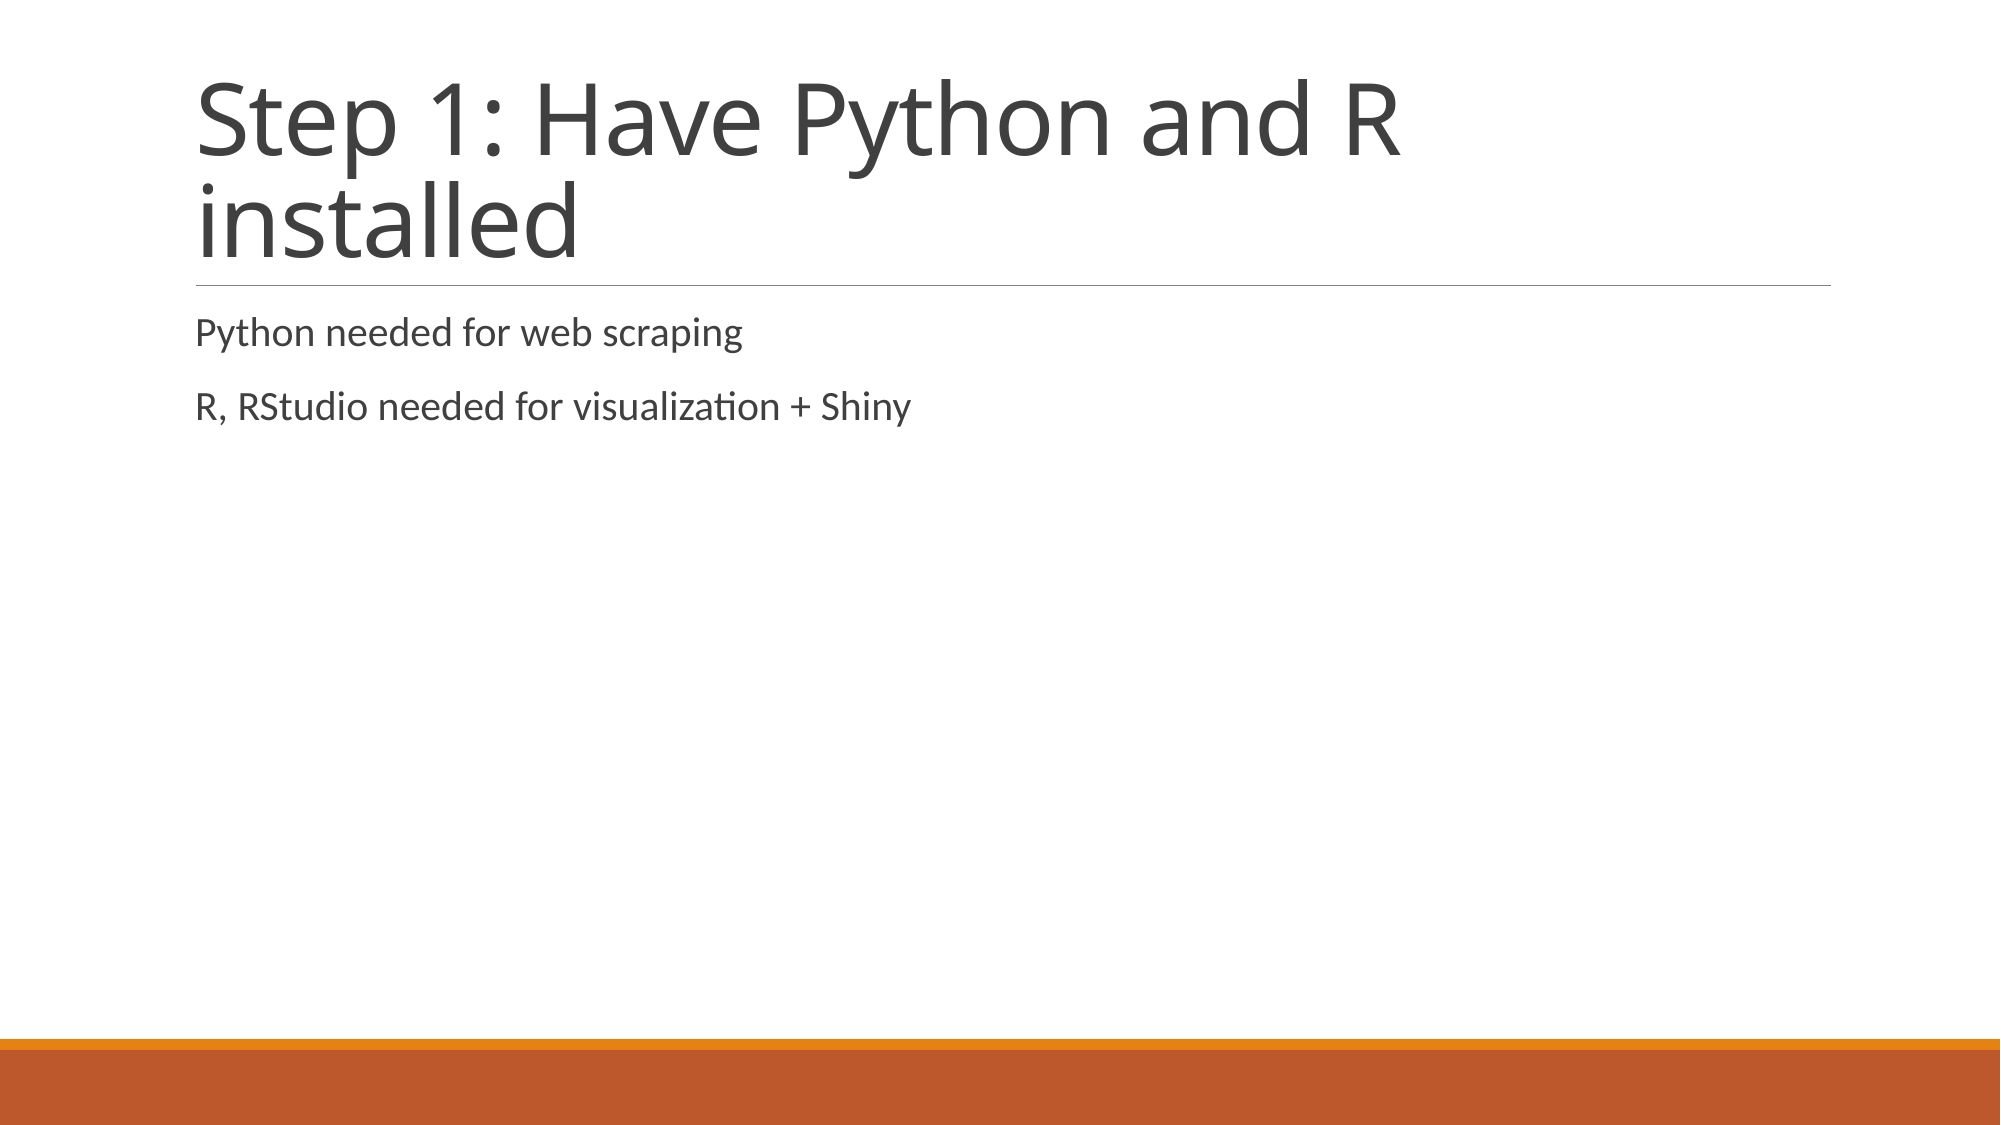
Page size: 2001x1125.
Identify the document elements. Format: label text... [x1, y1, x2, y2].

list Python needed for web scraping R, RStudio needed for visualization + Shiny [180, 302, 1830, 963]
title Step 1: Have Python and R installed [180, 47, 1830, 285]
